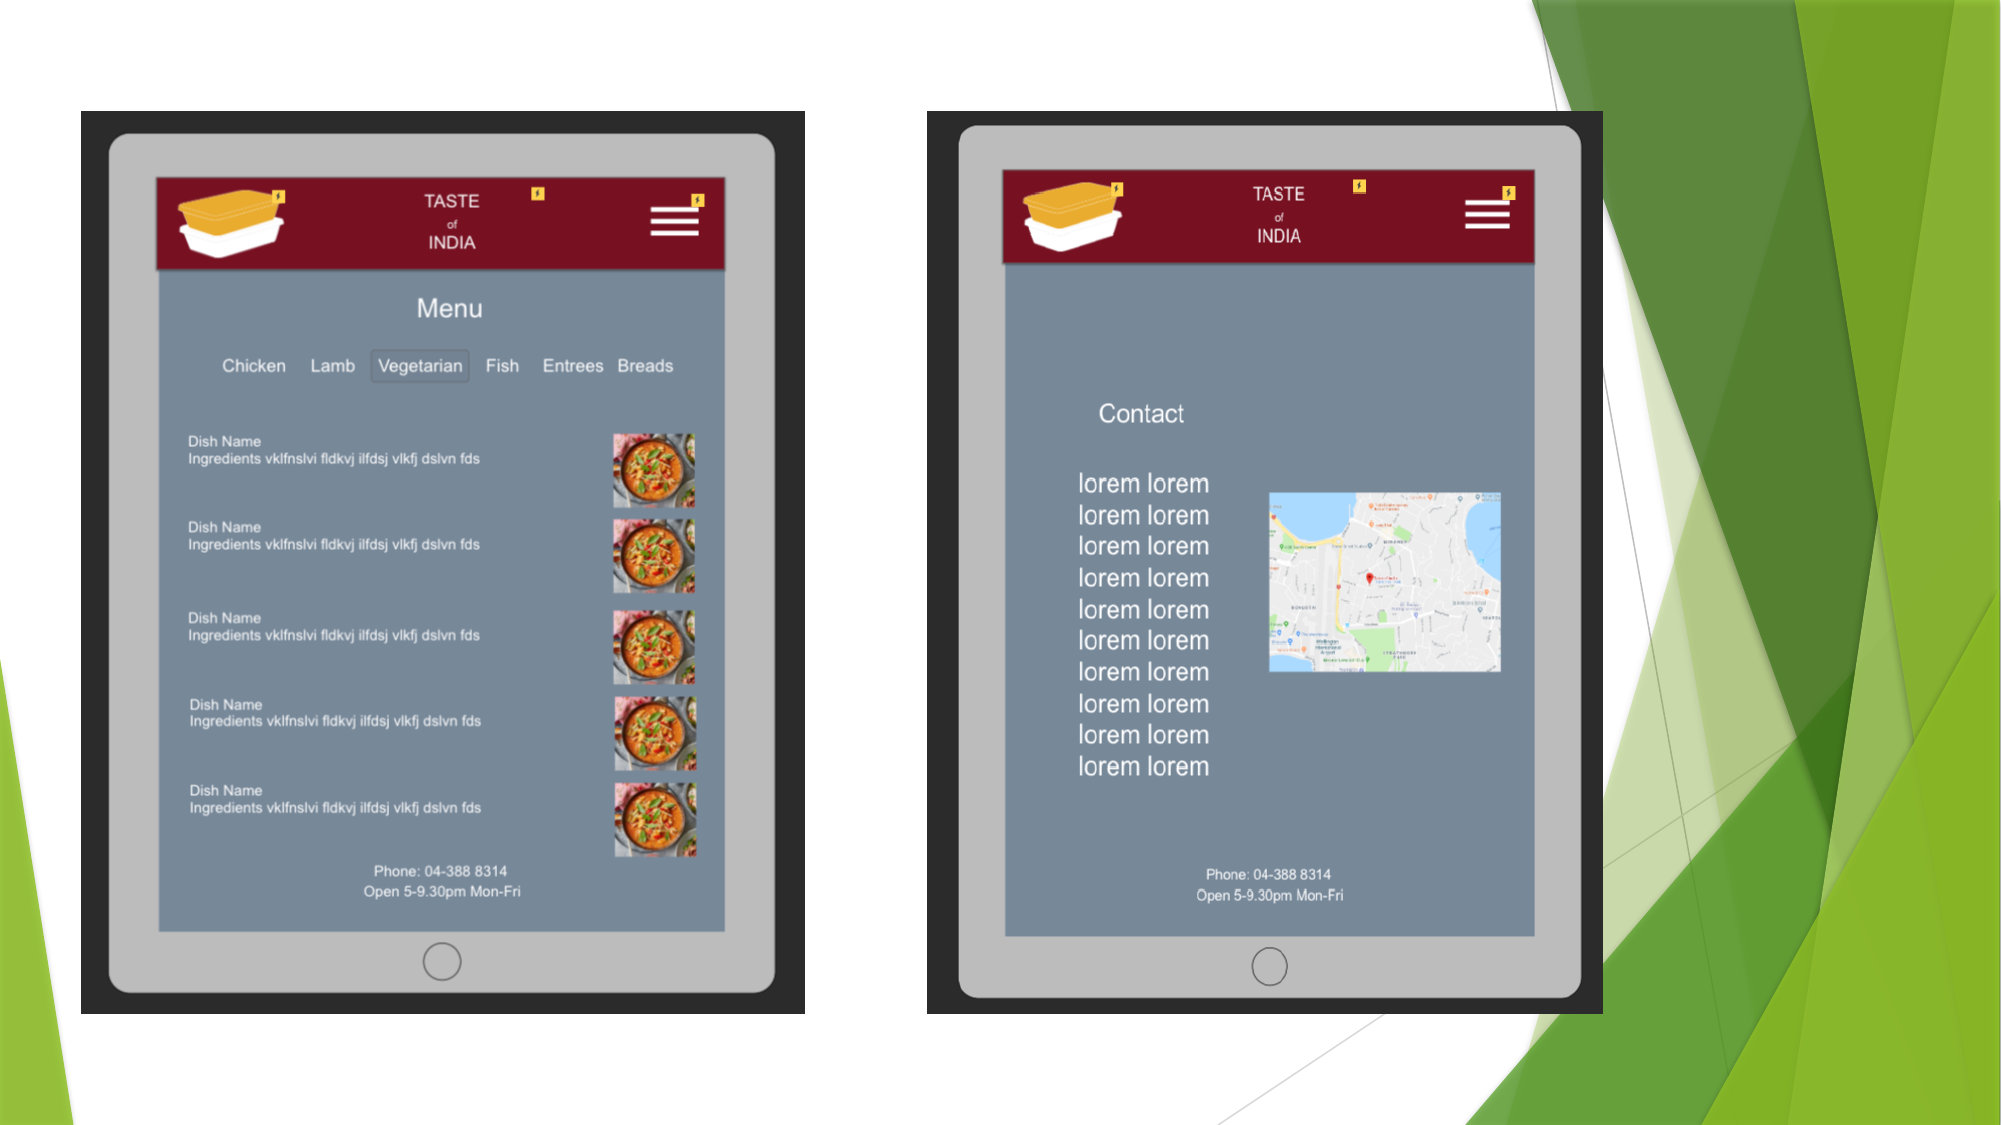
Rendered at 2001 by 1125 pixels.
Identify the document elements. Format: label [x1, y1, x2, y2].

picture [927, 110, 1604, 1015]
picture [81, 110, 806, 1015]
